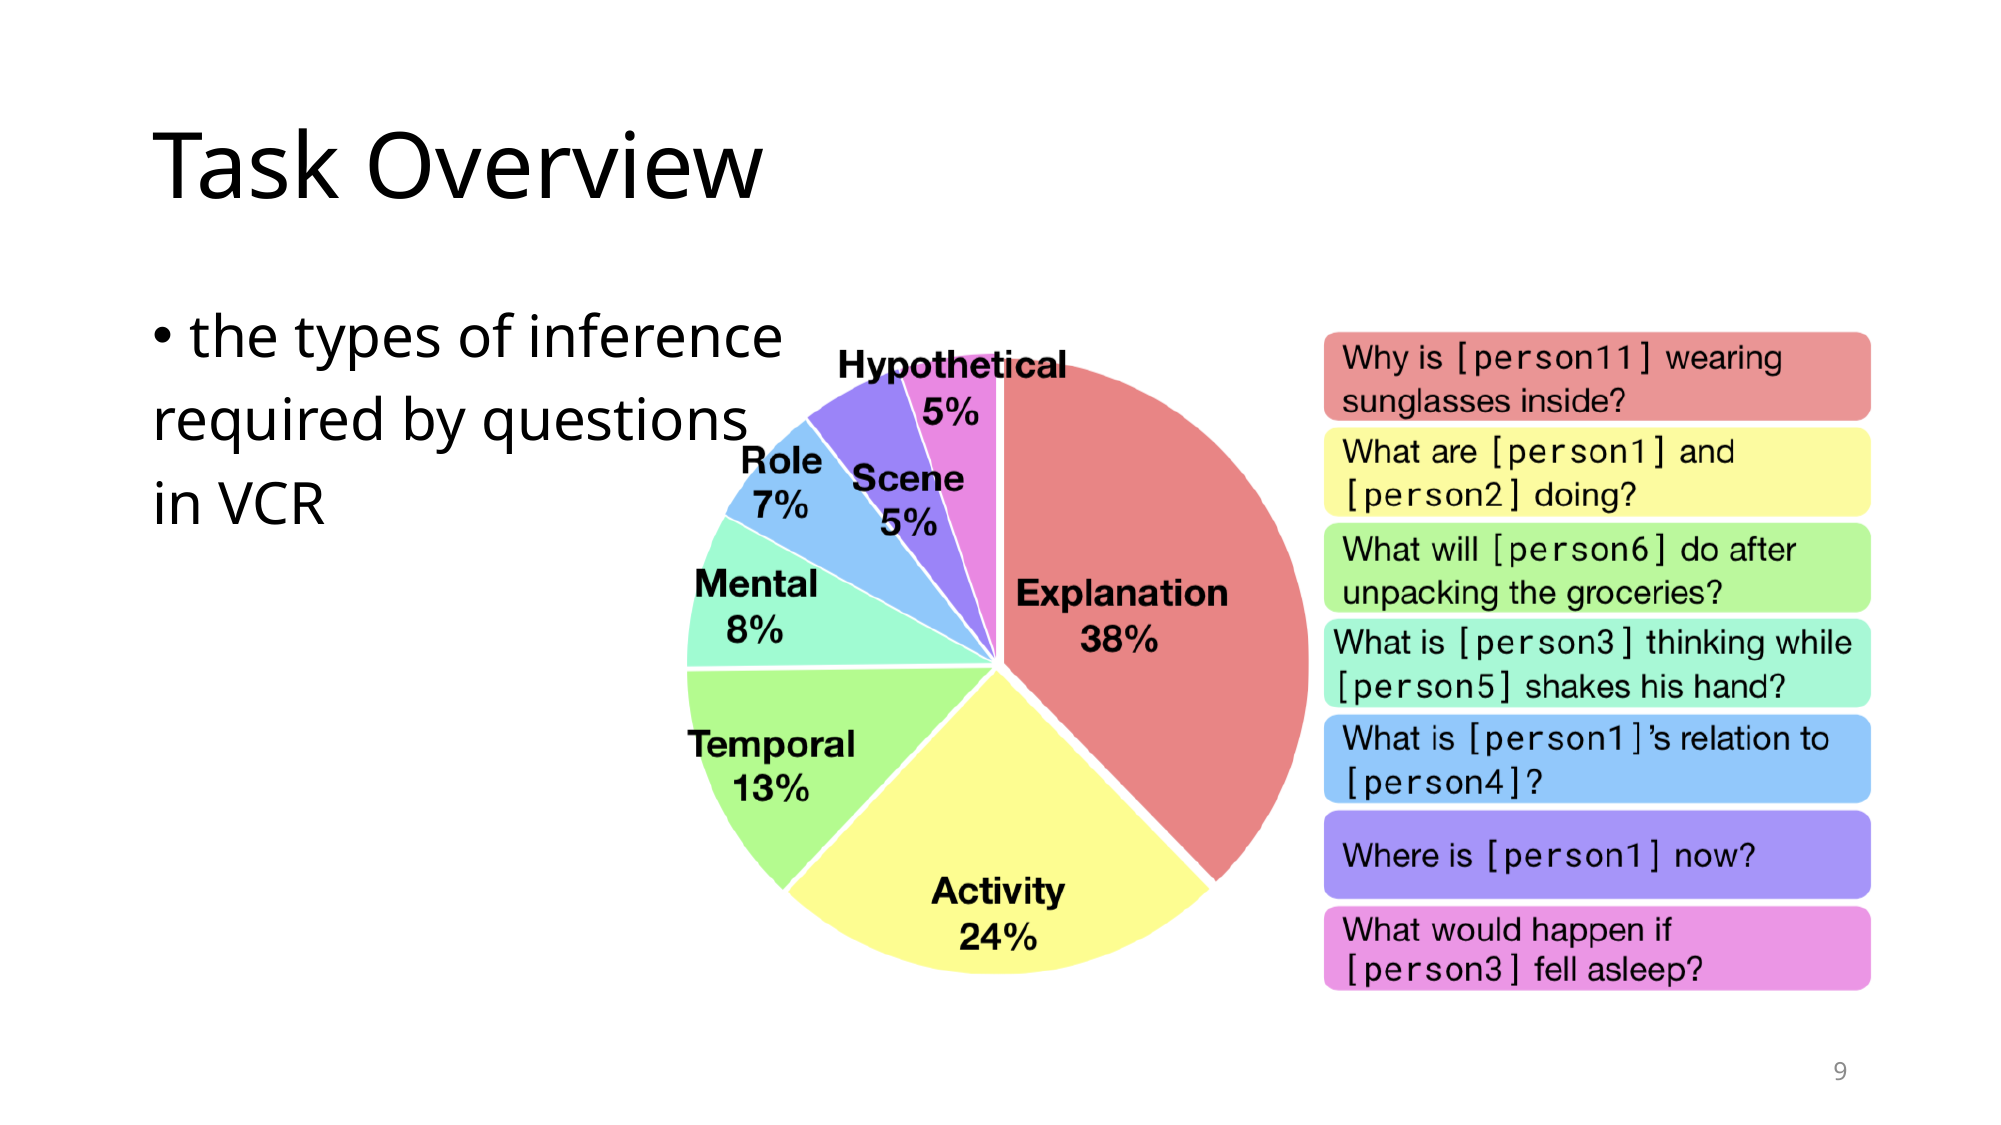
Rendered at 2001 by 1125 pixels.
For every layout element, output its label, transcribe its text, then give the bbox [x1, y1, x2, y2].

title Task Overview [137, 59, 1863, 278]
text_box the types of inference required by questions in VCR [137, 299, 1863, 1014]
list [649, 303, 1890, 1017]
slide_number 9 [1412, 1042, 1863, 1103]
